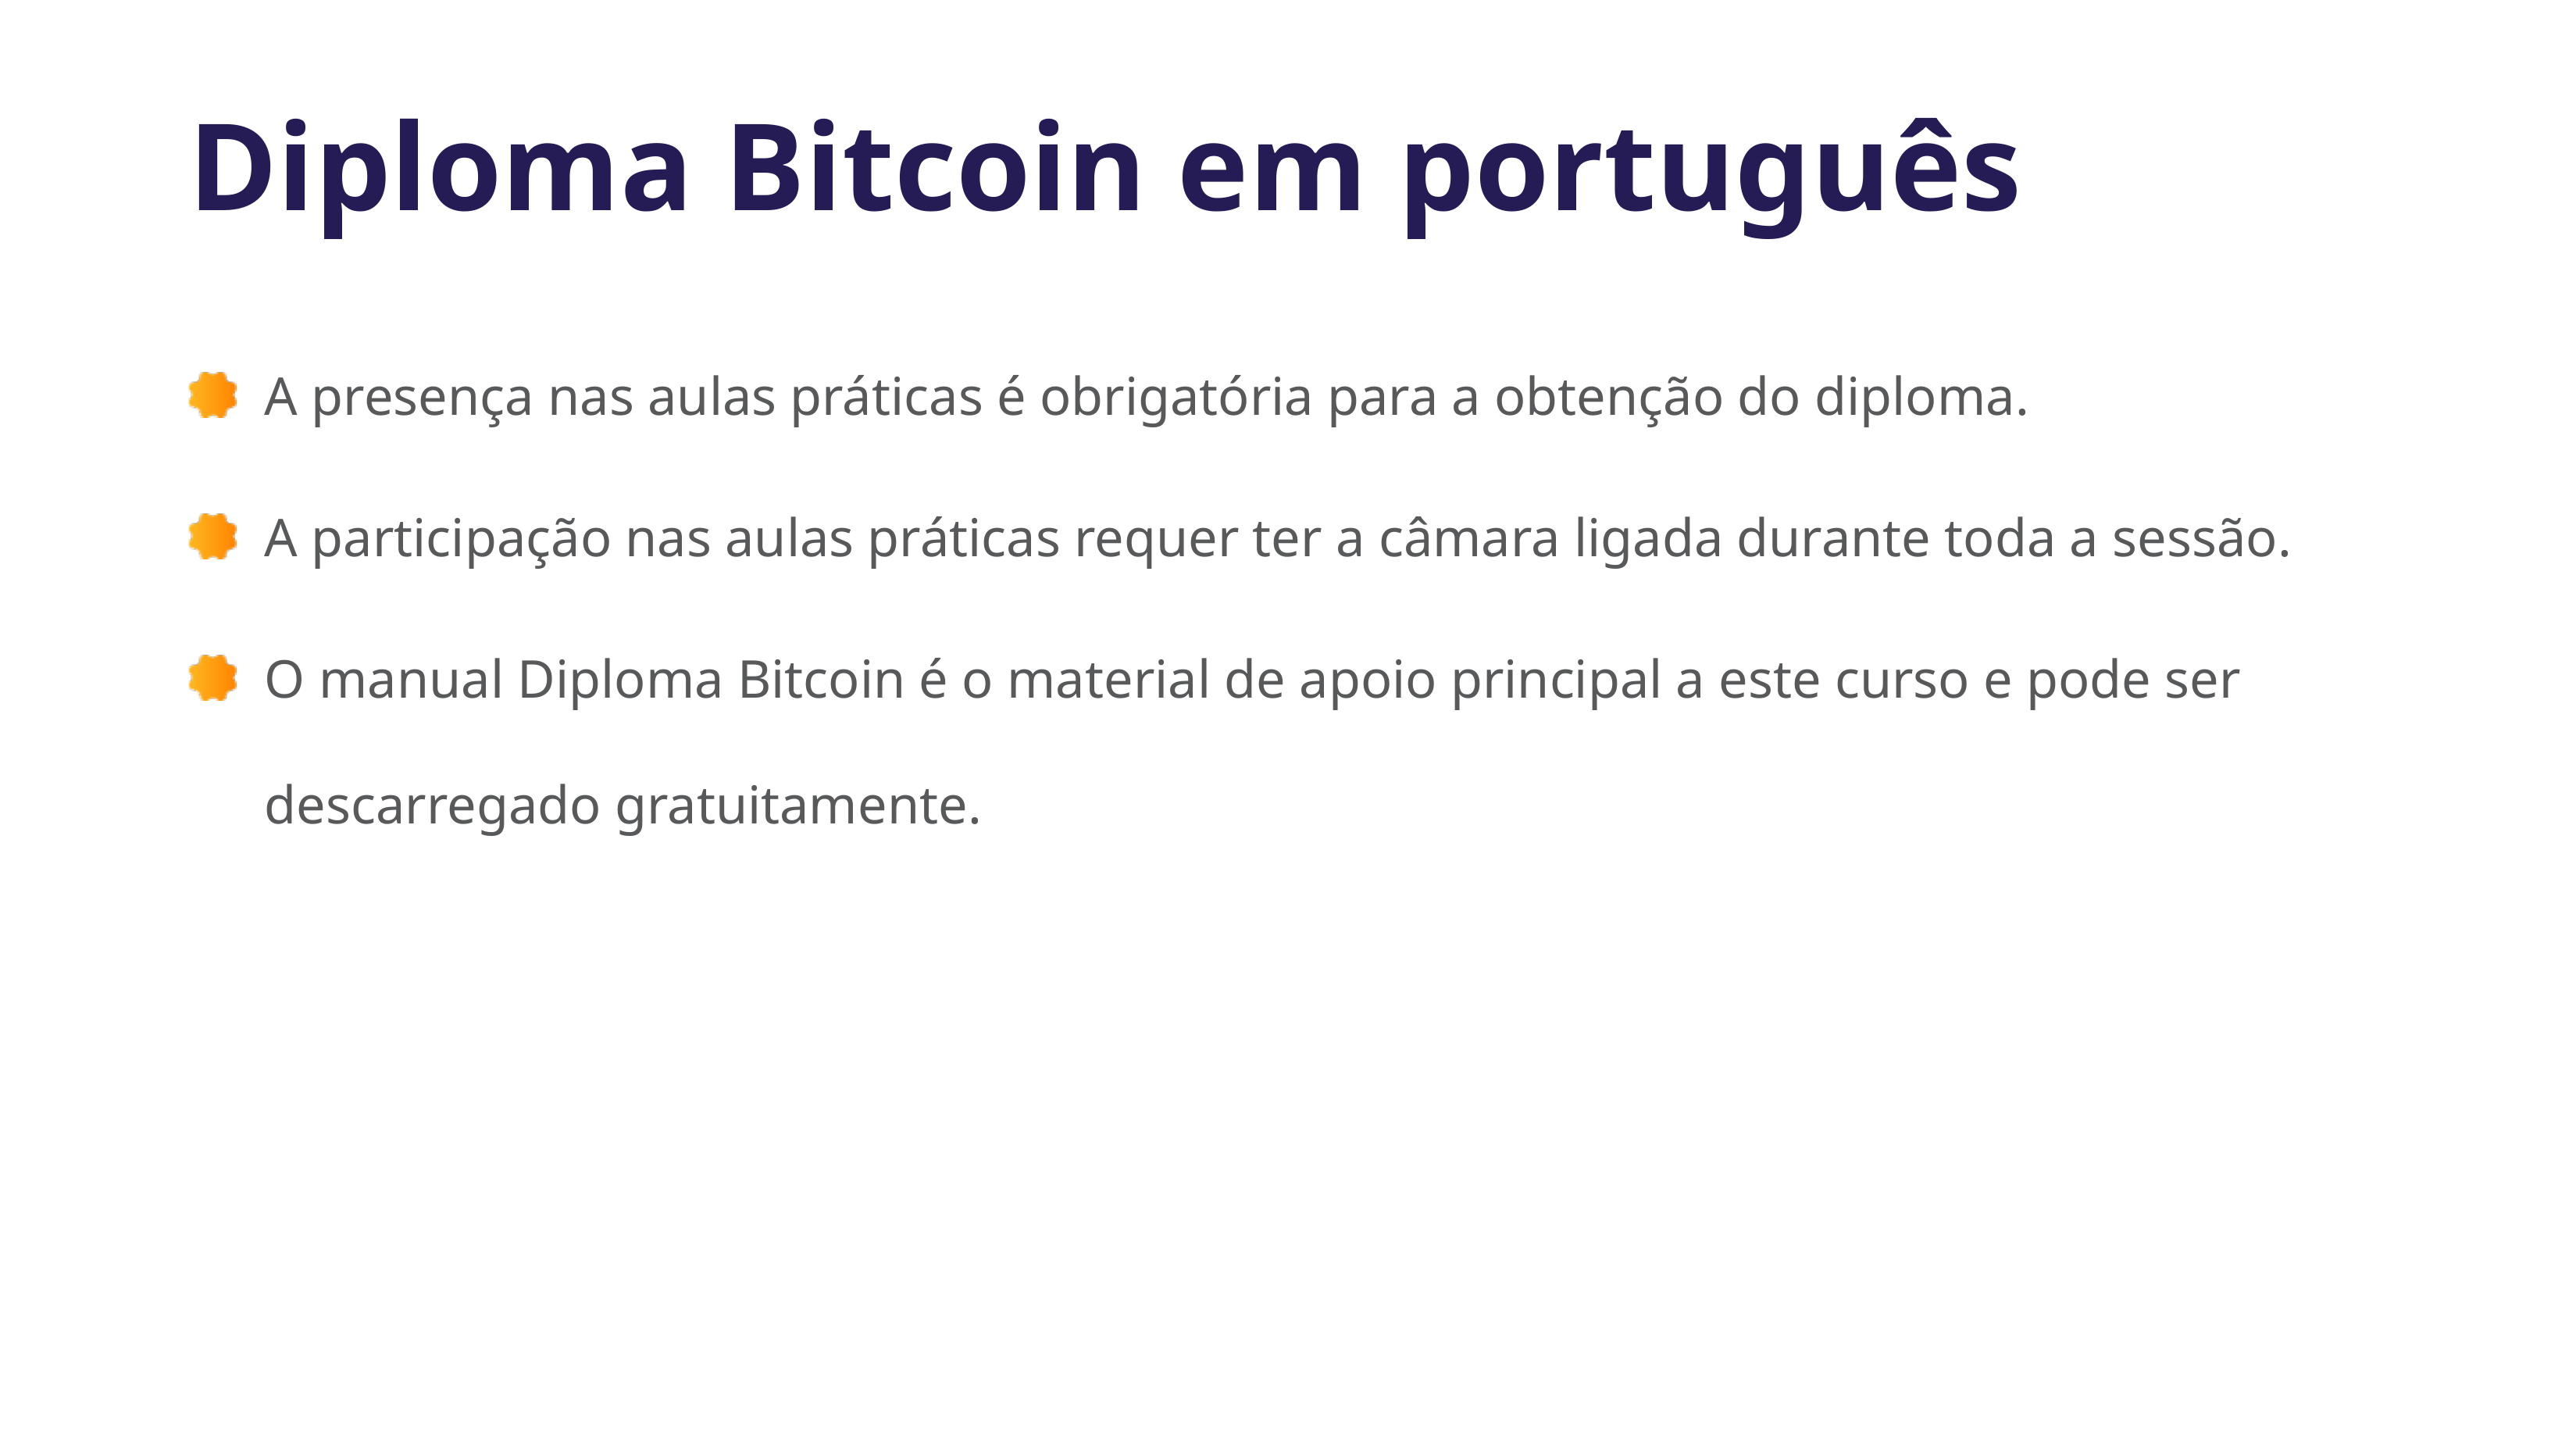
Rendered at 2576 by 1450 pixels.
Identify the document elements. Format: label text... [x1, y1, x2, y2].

list A presença nas aulas práticas é obrigatória para a obtenção do diploma. A participação nas aulas práticas requer ter a câmara ligada durante toda a sessão. O manual Diploma Bitcoin é o material de apoio principal a este curso e pode ser descarregado gratuitamente. [177, 295, 2399, 1373]
title Diploma Bitcoin em português [177, 77, 2399, 266]
picture [188, 371, 237, 418]
picture [188, 512, 237, 559]
picture [188, 654, 237, 701]
